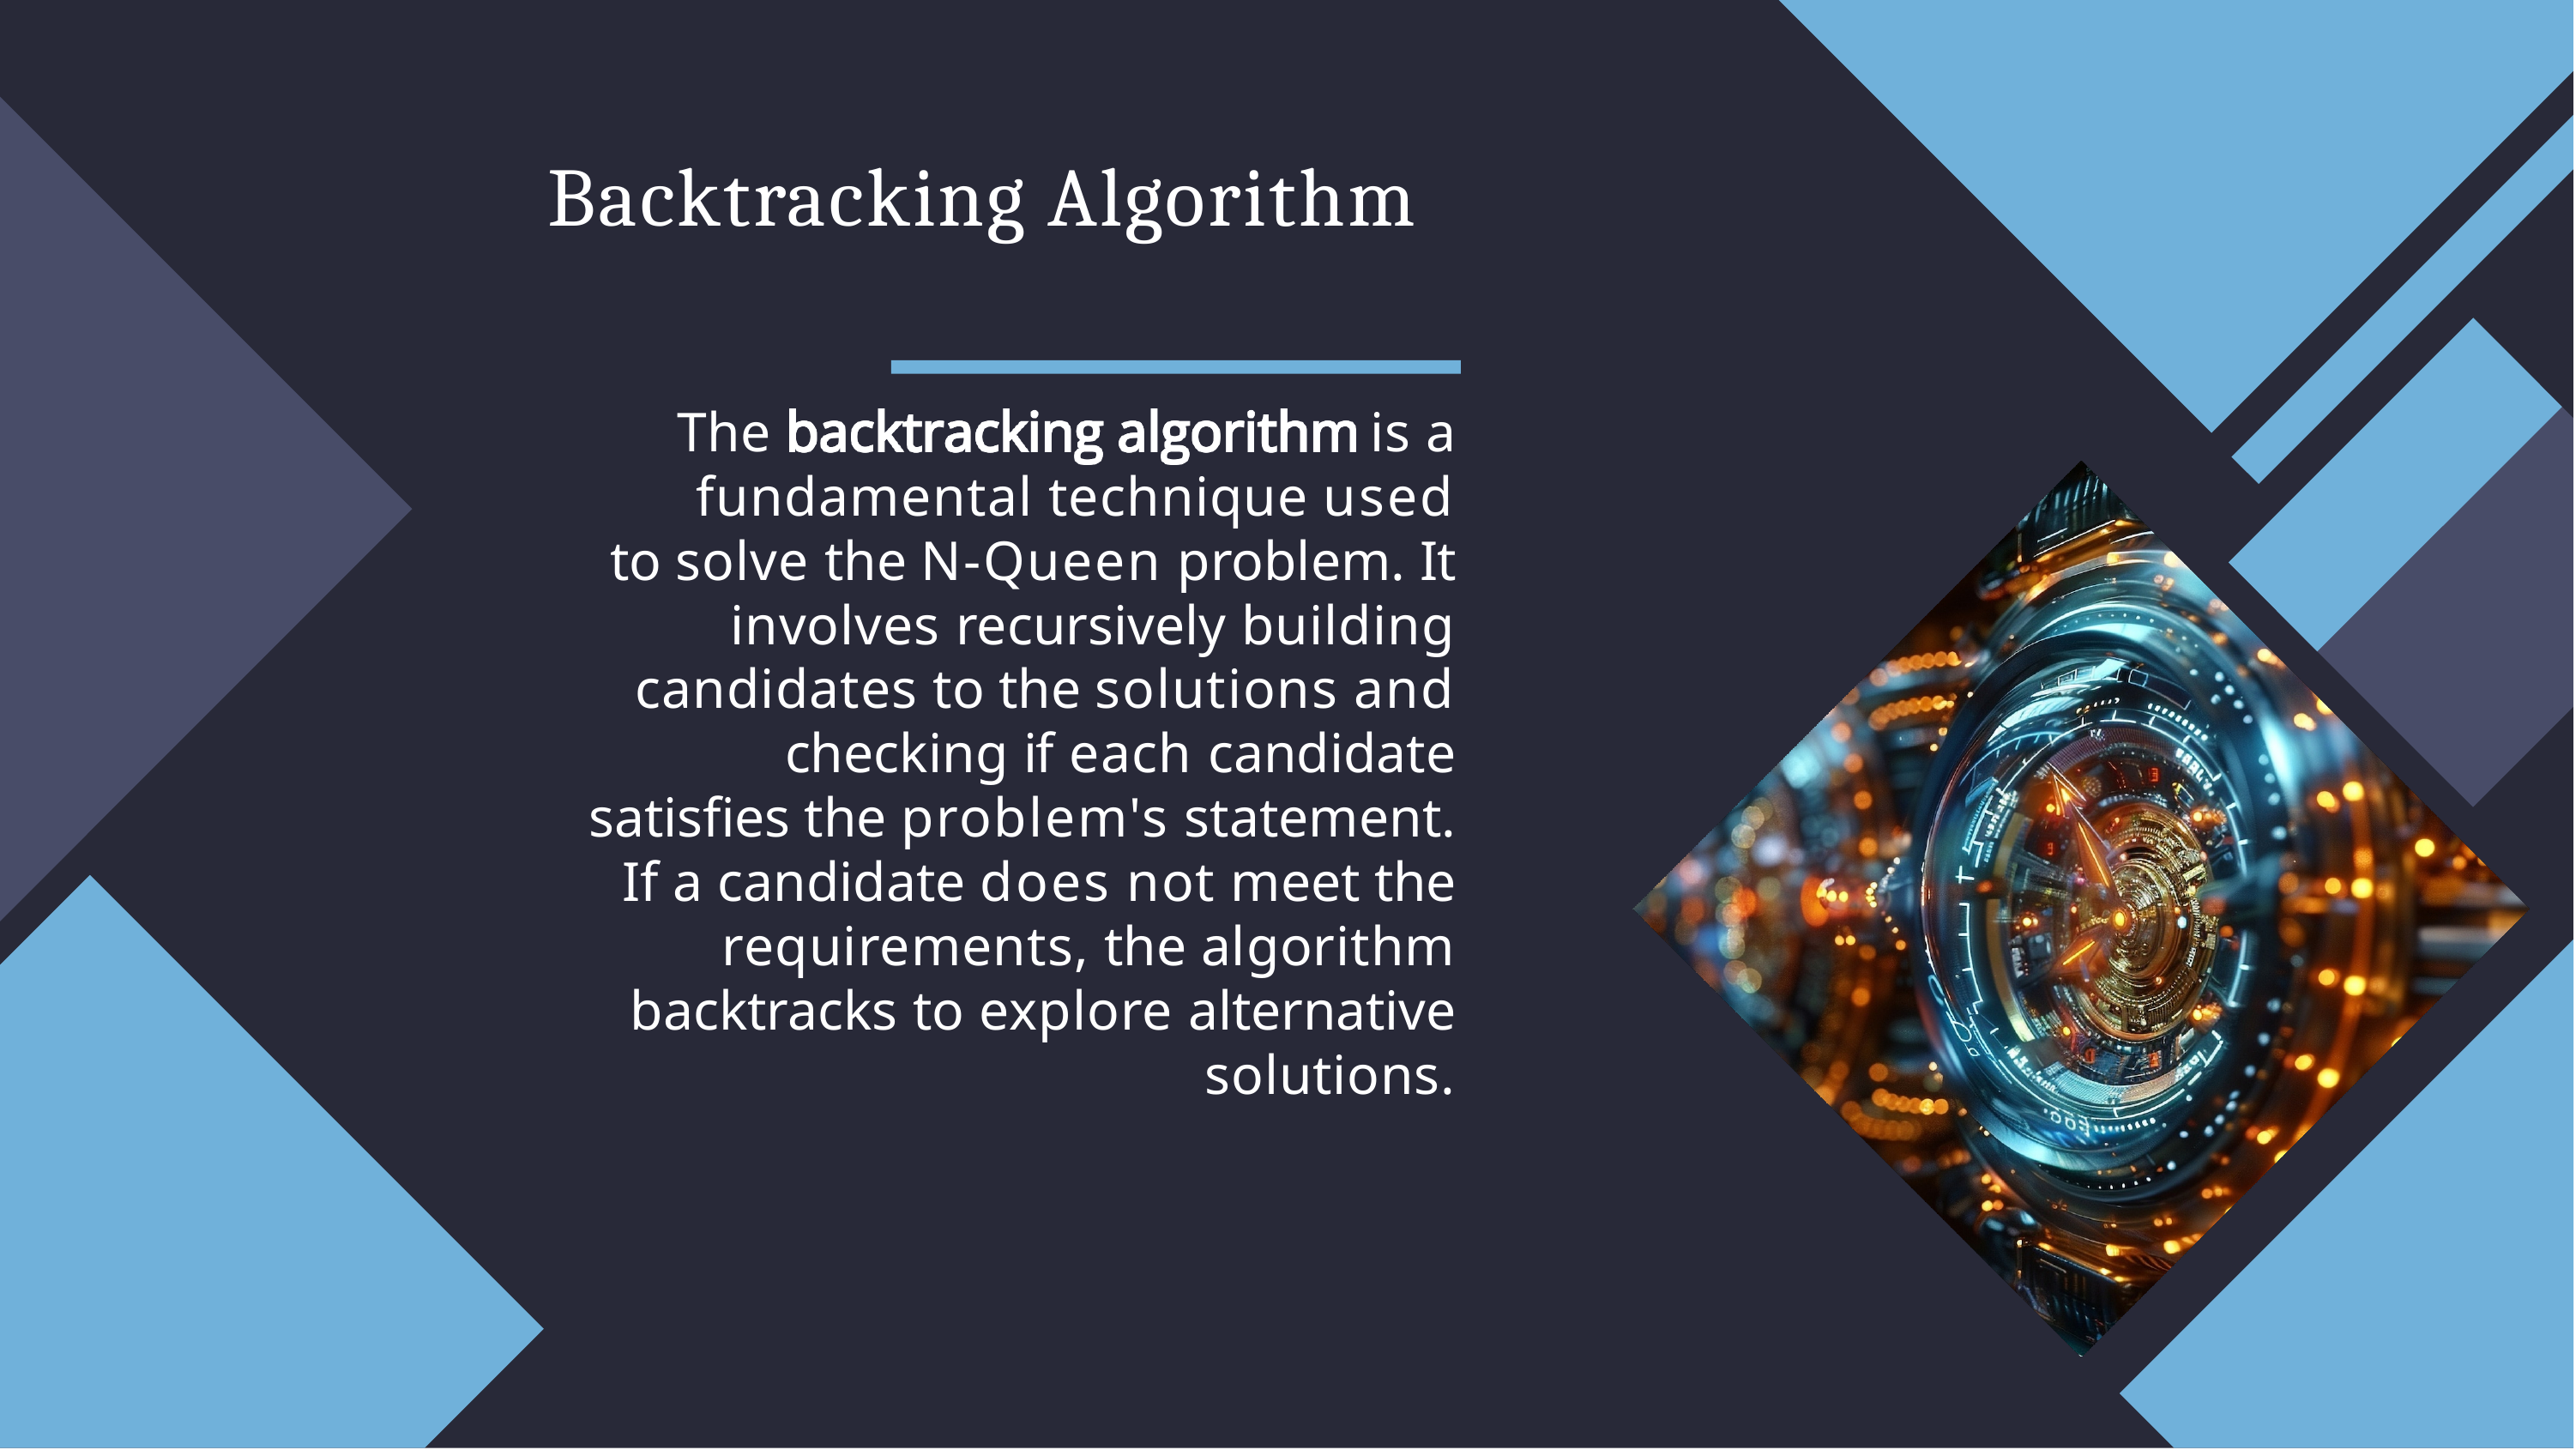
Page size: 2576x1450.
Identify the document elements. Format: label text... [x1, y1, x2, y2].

title Backtracking Algorithm [551, 141, 1628, 385]
picture [789, 408, 1356, 465]
text_box [890, 359, 1461, 374]
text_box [1778, 0, 2574, 114]
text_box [0, 96, 545, 1448]
text_box [2119, 1363, 2574, 1448]
text_box The is a fundamental technique used to solve the N-Queen problem. It involves recursively building candidates to the solutions and checking if each candidate satisfies the problem's statement. If a candidate does not meet the requirements, the algorithm backtracks to explore alternative solutions. [582, 396, 1457, 1105]
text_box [1632, 114, 2574, 1357]
